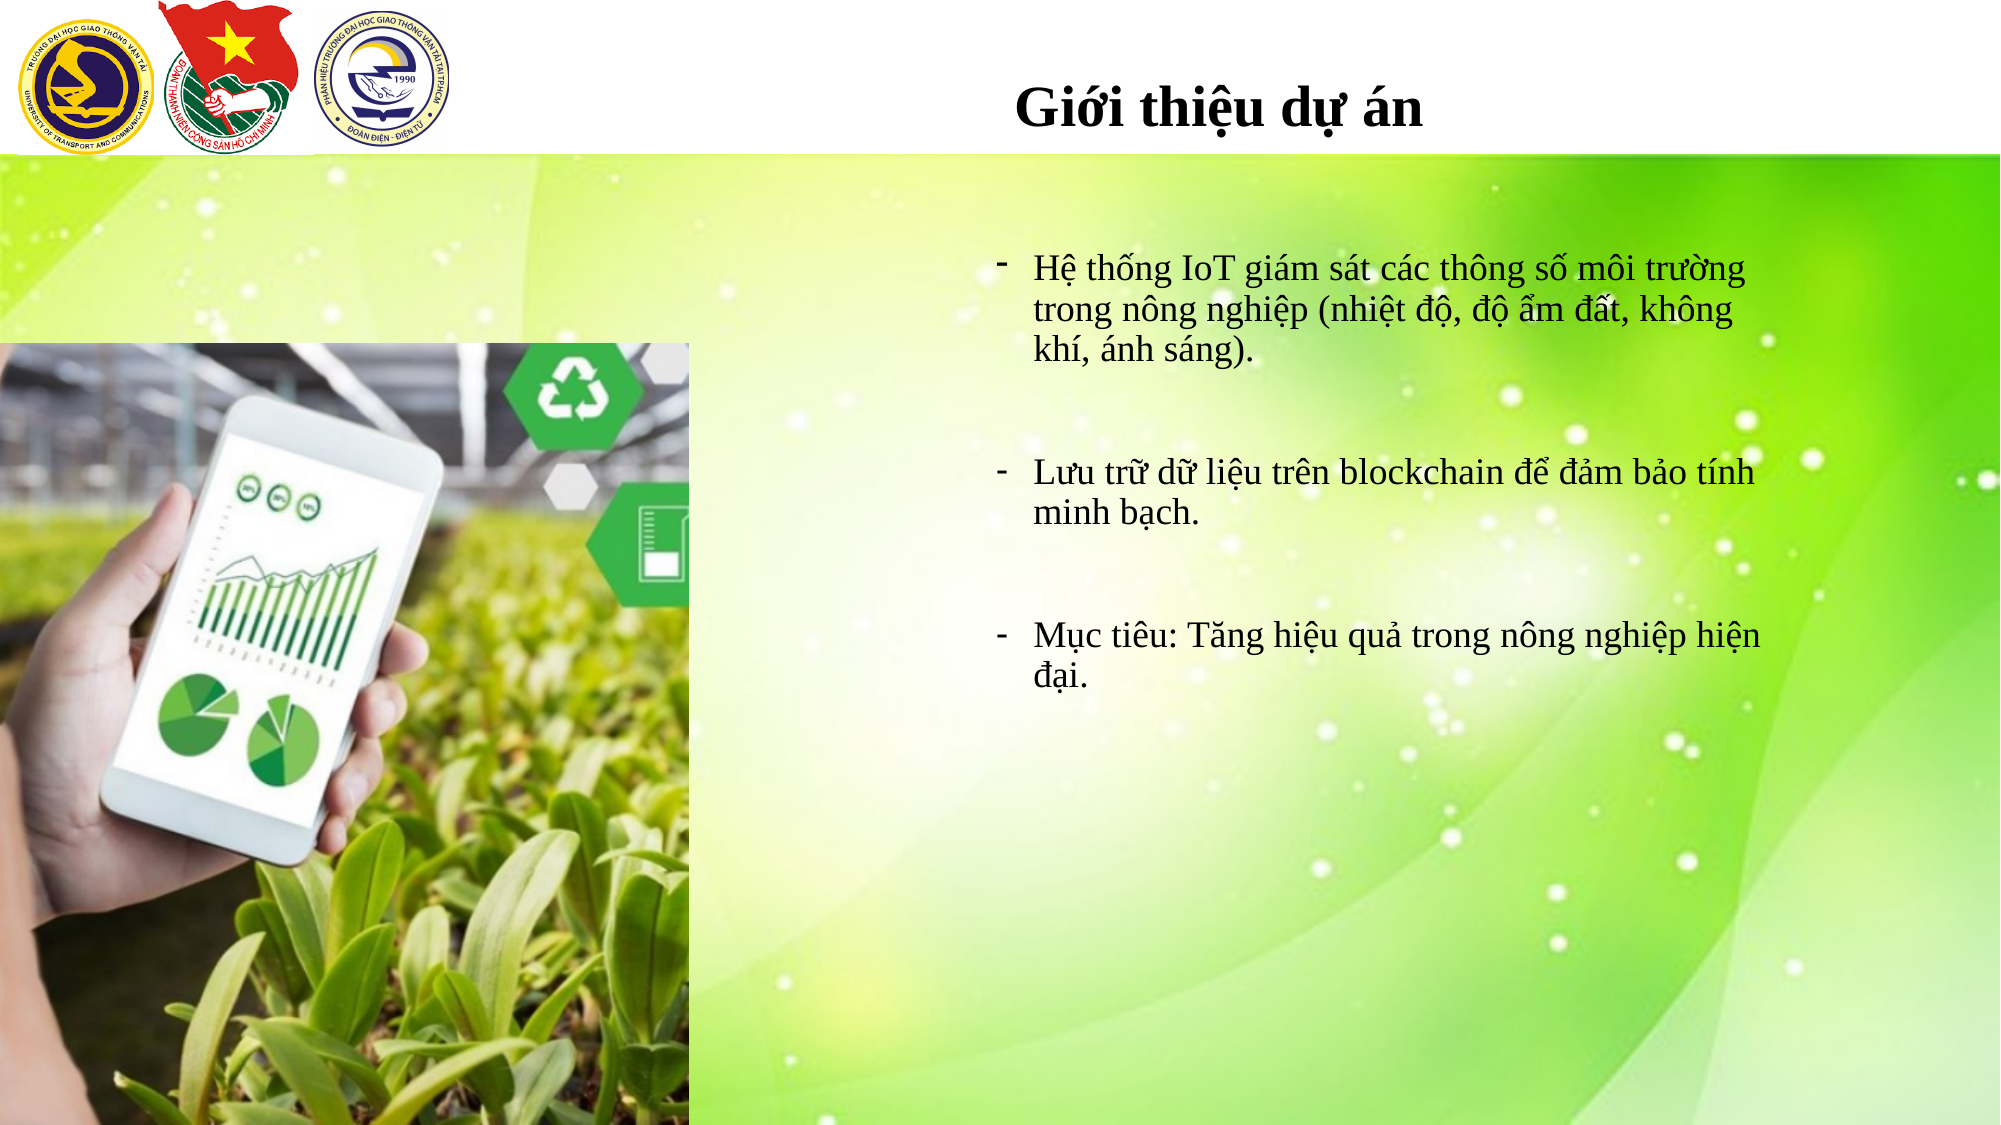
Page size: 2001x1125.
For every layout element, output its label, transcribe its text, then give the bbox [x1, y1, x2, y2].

title Giới thiệu dự án [999, 59, 1491, 154]
picture [0, 0, 2000, 1125]
